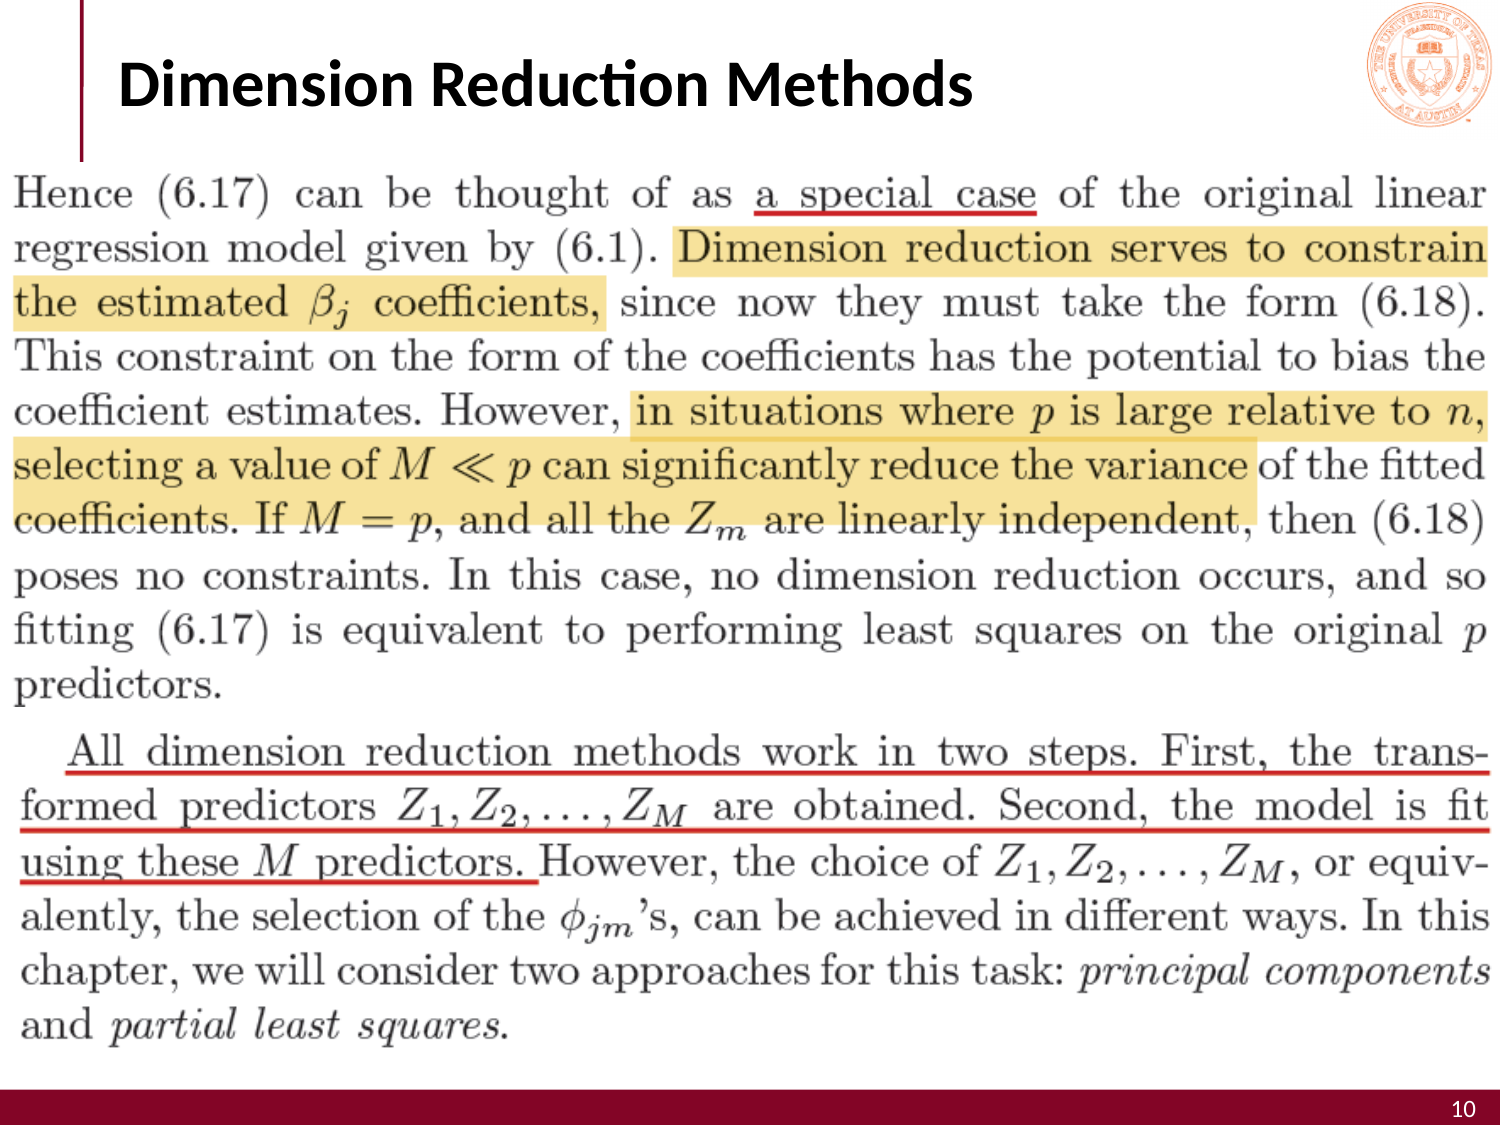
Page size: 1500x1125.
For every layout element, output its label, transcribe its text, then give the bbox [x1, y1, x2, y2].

slide_number 10 [1141, 1077, 1492, 1125]
picture [1360, 0, 1498, 140]
title Dimension Reduction Methods [103, 37, 1400, 122]
picture [0, 161, 1500, 707]
picture [0, 731, 1500, 1051]
